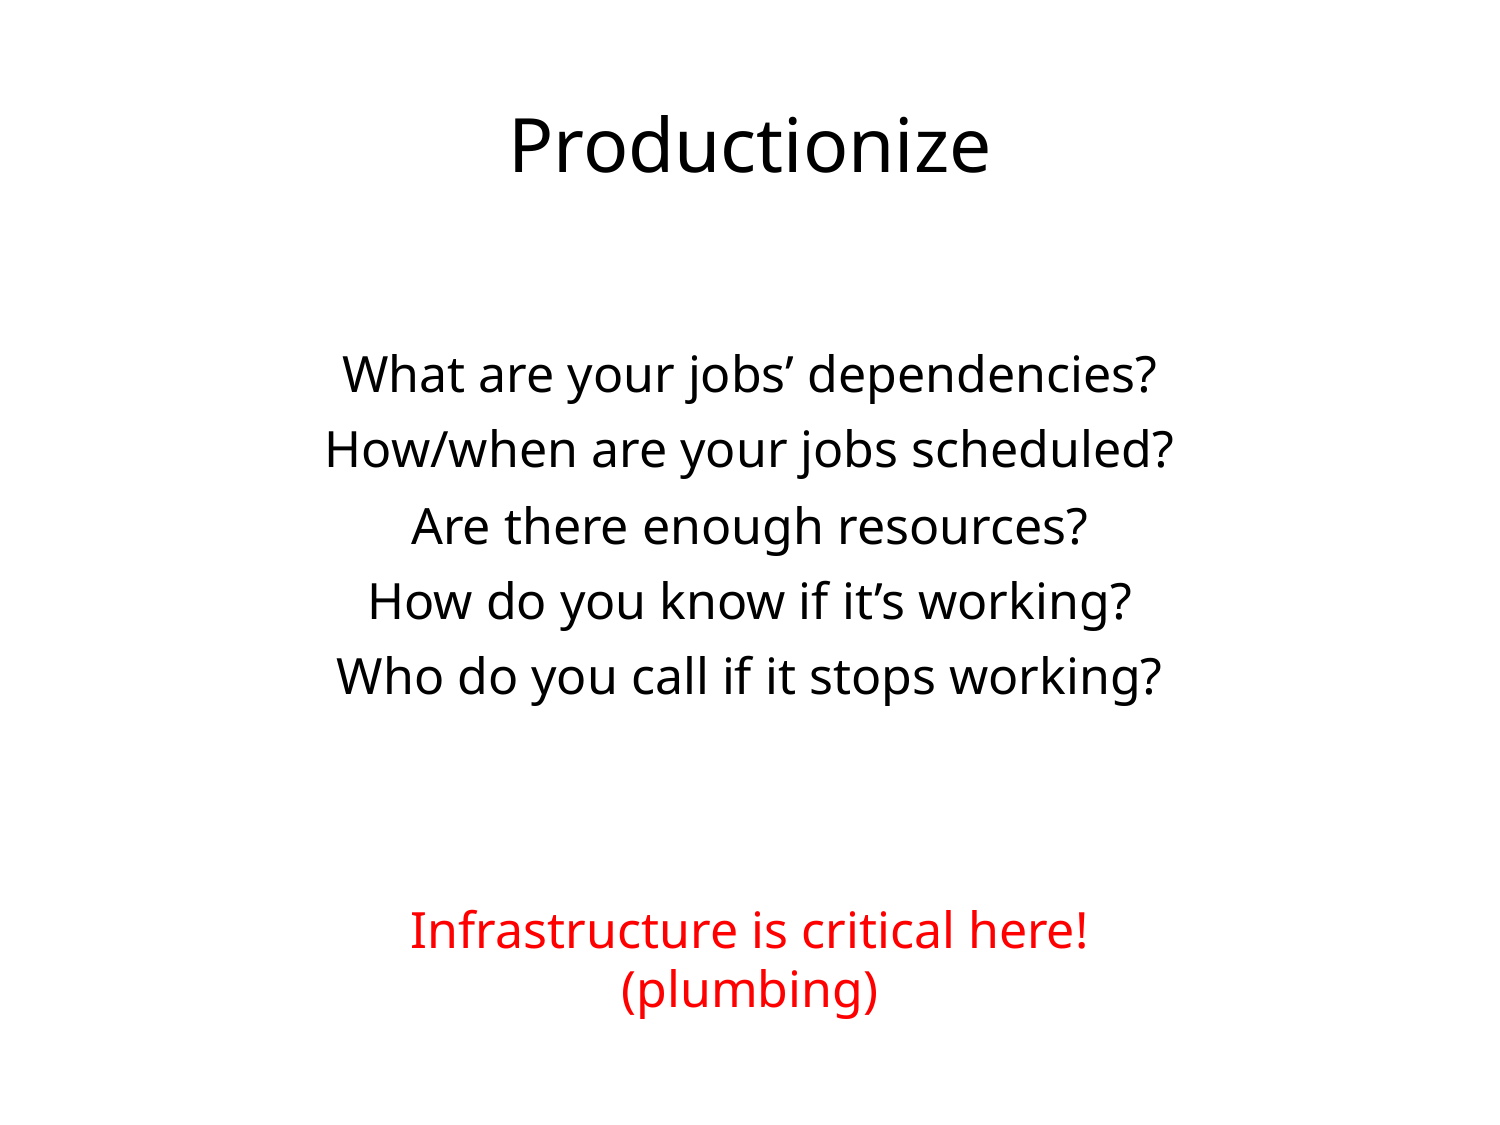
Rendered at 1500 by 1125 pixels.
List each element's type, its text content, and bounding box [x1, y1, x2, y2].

text_box (plumbing) [0, 949, 1500, 1025]
text_box How do you know if it’s working? [0, 561, 1500, 636]
text_box Who do you call if it stops working? [0, 636, 1500, 712]
text_box Infrastructure is critical here! [0, 891, 1500, 949]
text_box What are your jobs’ dependencies? [0, 335, 1500, 410]
text_box How/when are your jobs scheduled? [0, 410, 1500, 485]
text_box Productionize [0, 90, 1500, 203]
text_box Are there enough resources? [0, 486, 1500, 561]
